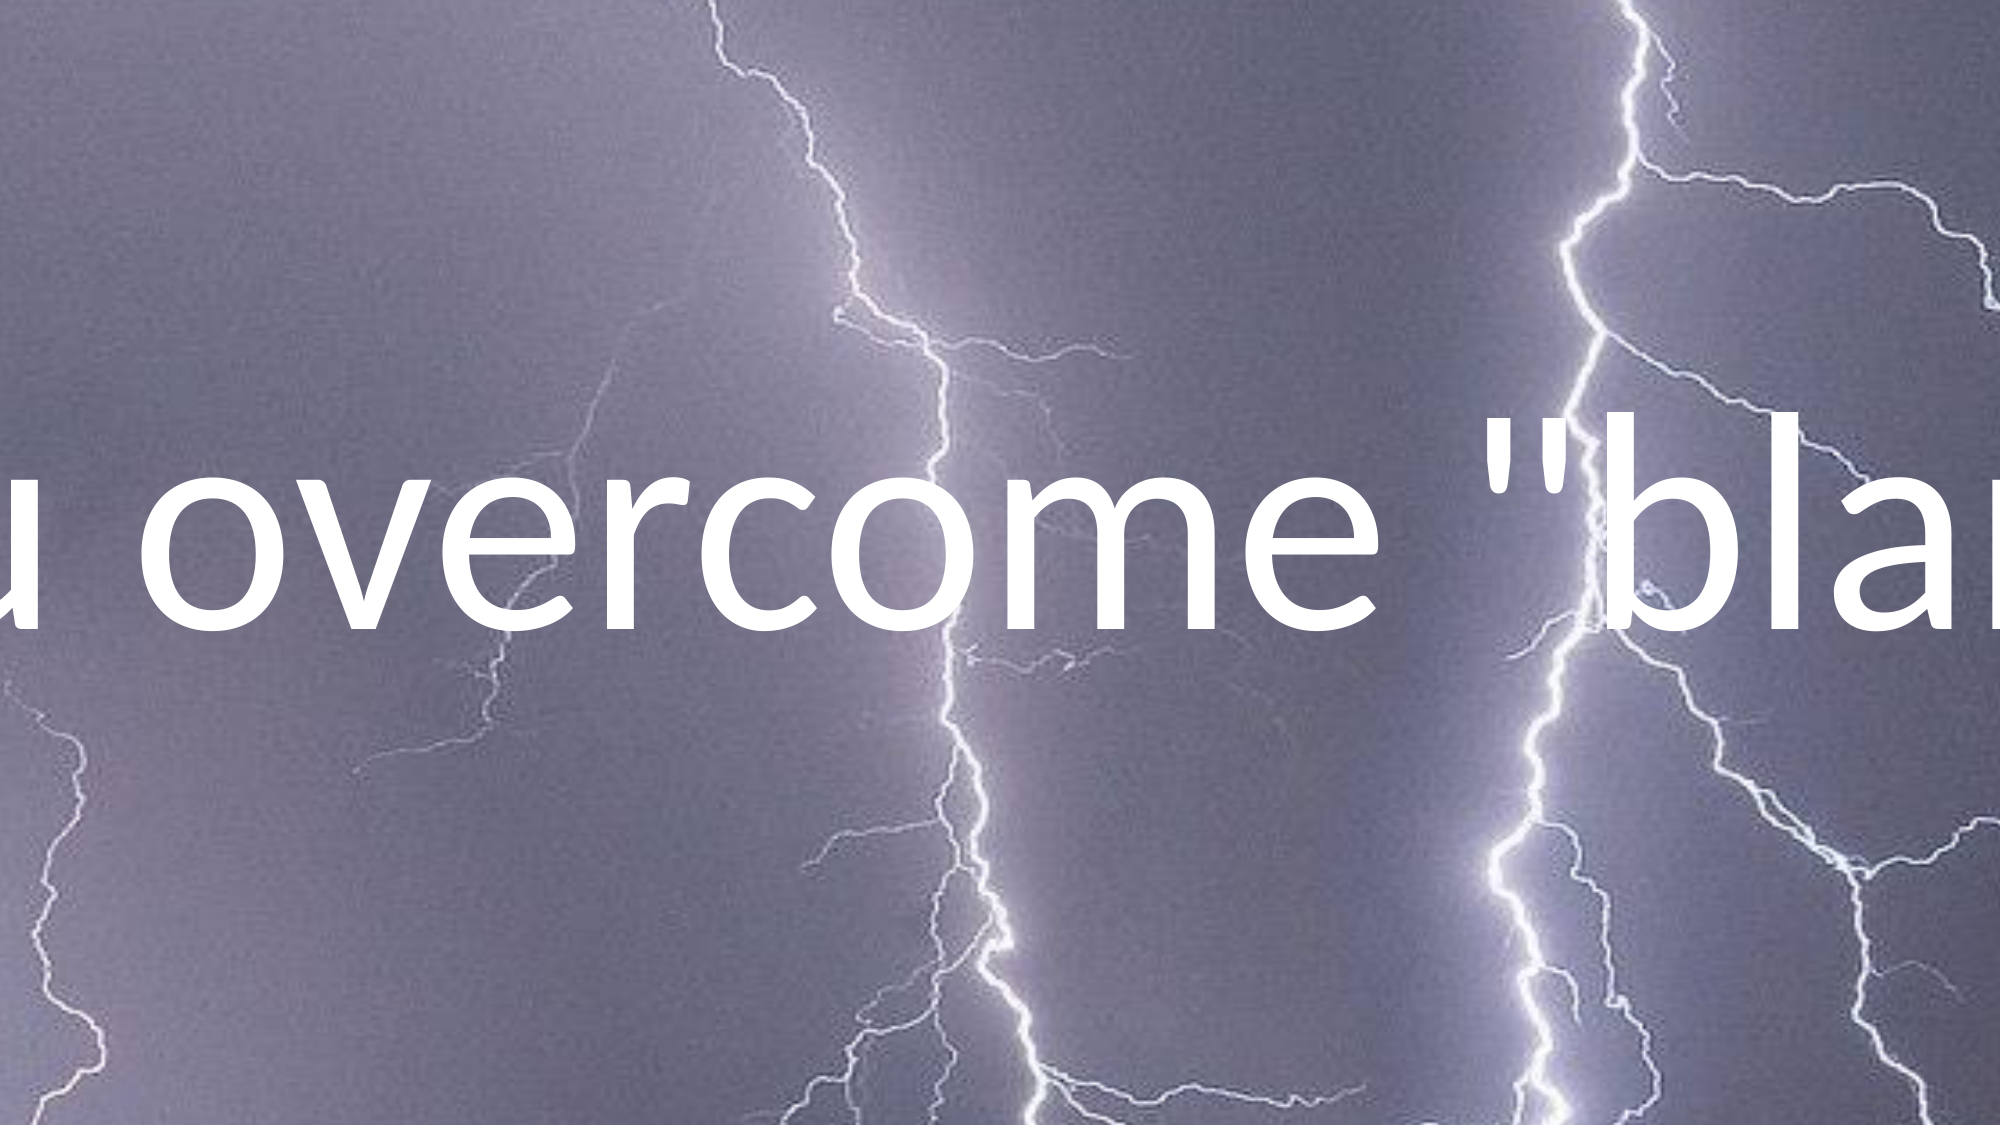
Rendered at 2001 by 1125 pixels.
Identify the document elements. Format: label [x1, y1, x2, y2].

list [0, 0, 2000, 1125]
